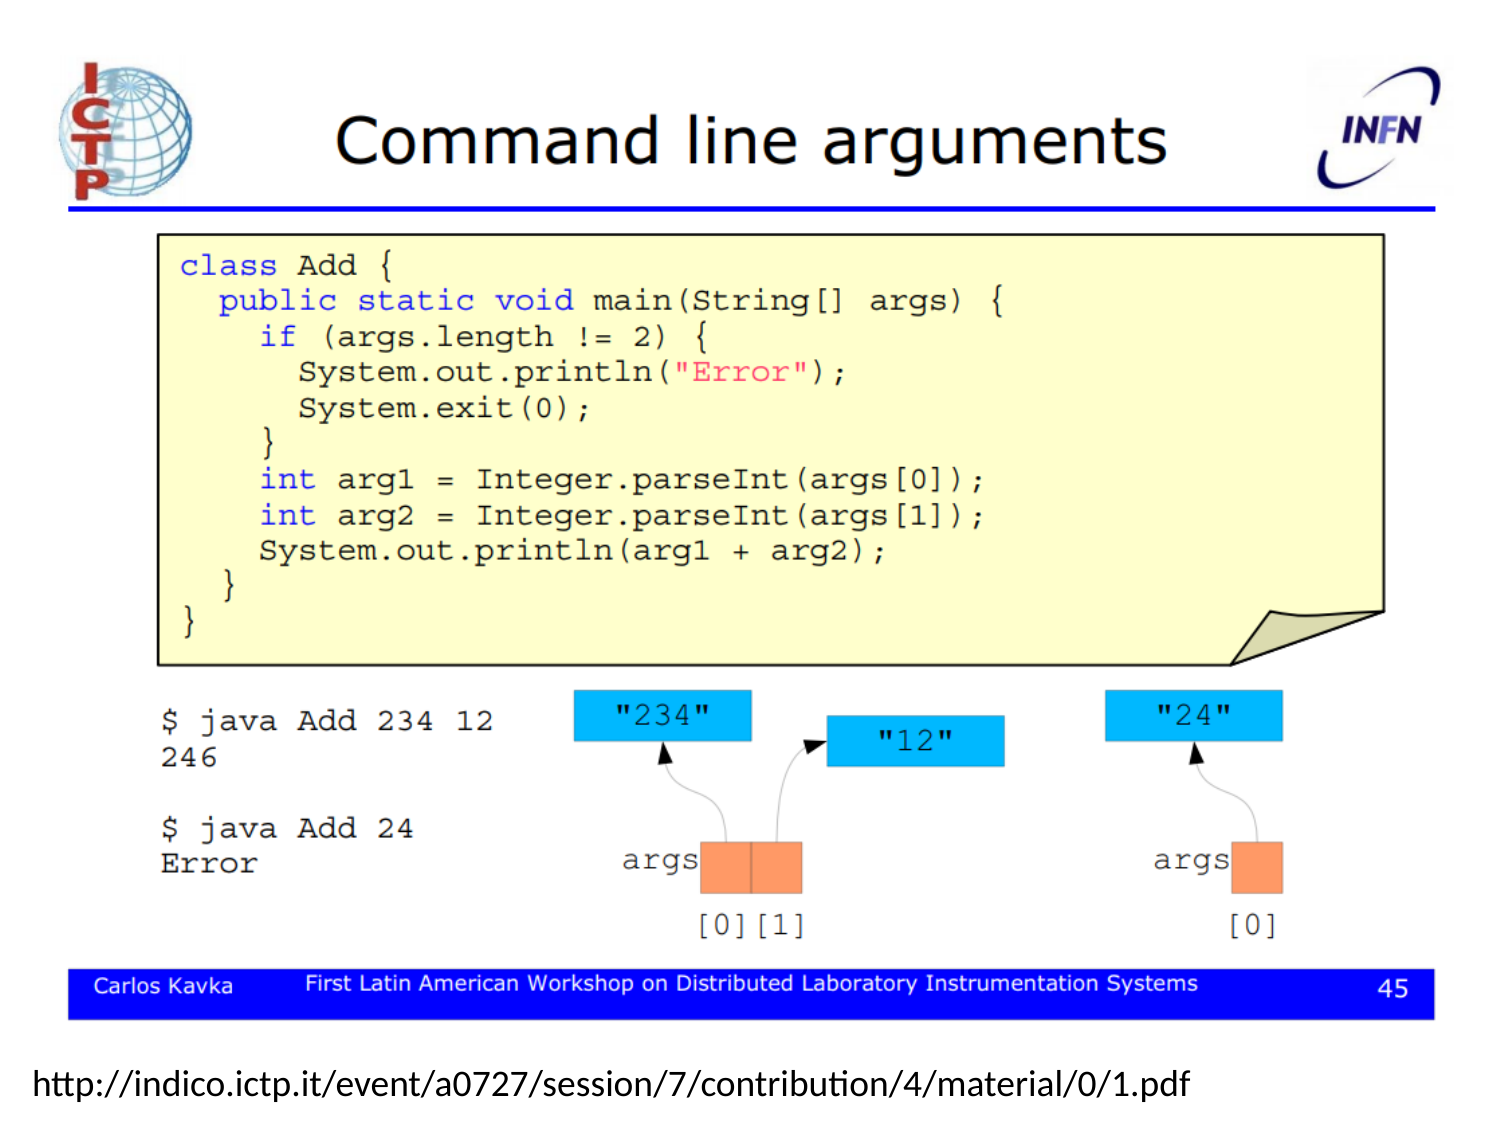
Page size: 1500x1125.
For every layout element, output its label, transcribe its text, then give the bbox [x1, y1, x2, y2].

text_box http://indico.ictp.it/event/a0727/session/7/contribution/4/material/0/1.pdf [17, 1062, 1488, 1111]
picture [0, 5, 1500, 1062]
